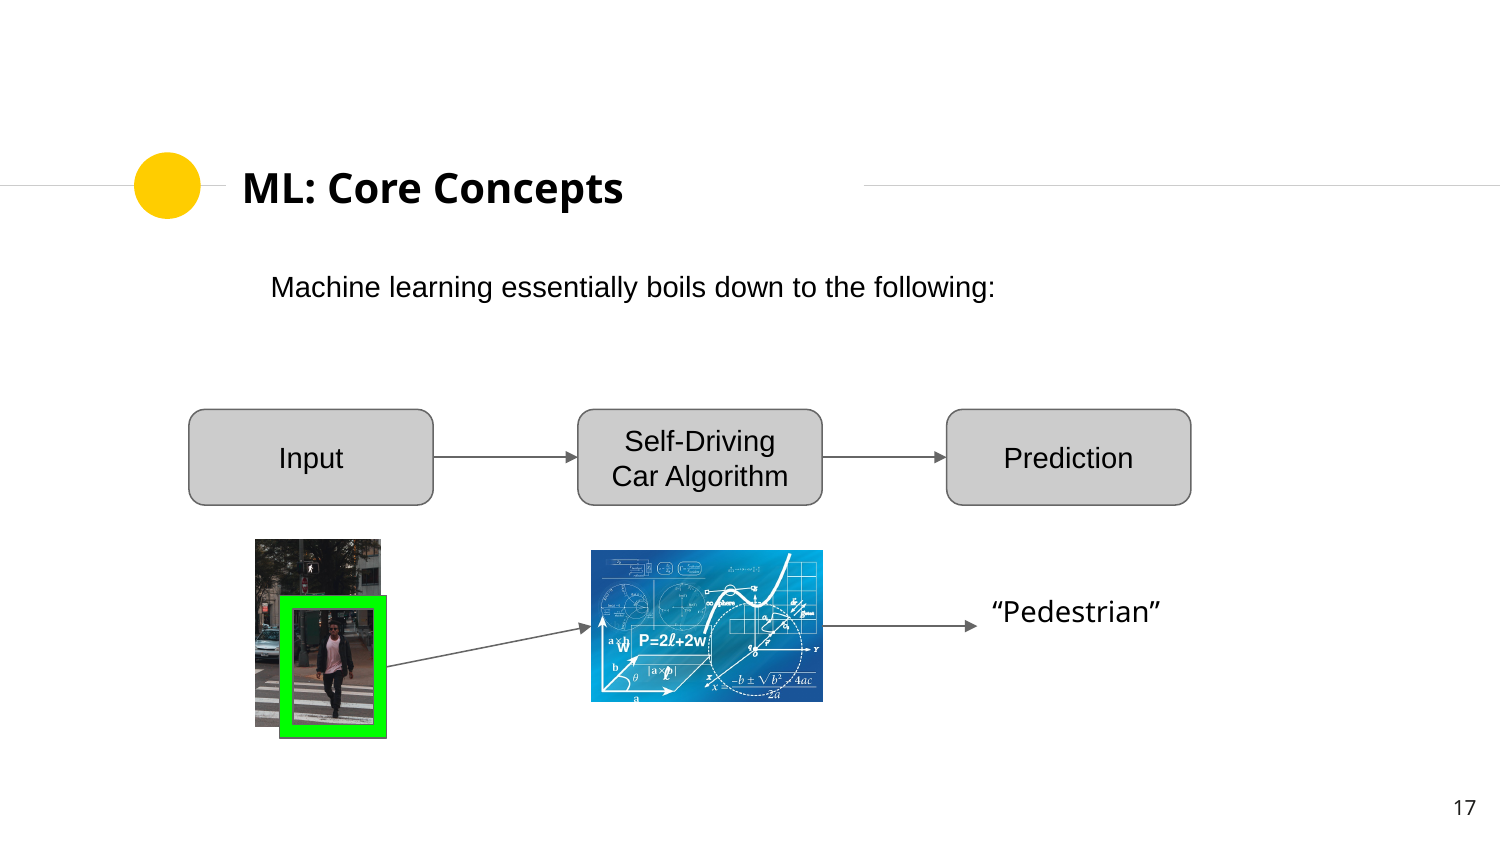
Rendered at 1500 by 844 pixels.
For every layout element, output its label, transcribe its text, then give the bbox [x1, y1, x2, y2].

title ML: Core Concepts [226, 151, 863, 223]
text_box Self-Driving Car Algorithm [577, 409, 823, 506]
text_box Prediction [946, 409, 1191, 506]
picture [800, 611, 816, 619]
slide_number ‹#› [1401, 779, 1492, 844]
picture [693, 587, 699, 596]
text_box Input [188, 409, 434, 506]
picture [688, 566, 701, 571]
picture [791, 599, 797, 606]
picture [591, 550, 823, 703]
text_box Machine learning essentially boils down to the following: [255, 253, 1291, 332]
picture [640, 634, 650, 646]
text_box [386, 625, 592, 668]
text_box “Pedestrian” [977, 578, 1231, 674]
picture [255, 539, 381, 727]
text_box [279, 675, 387, 739]
